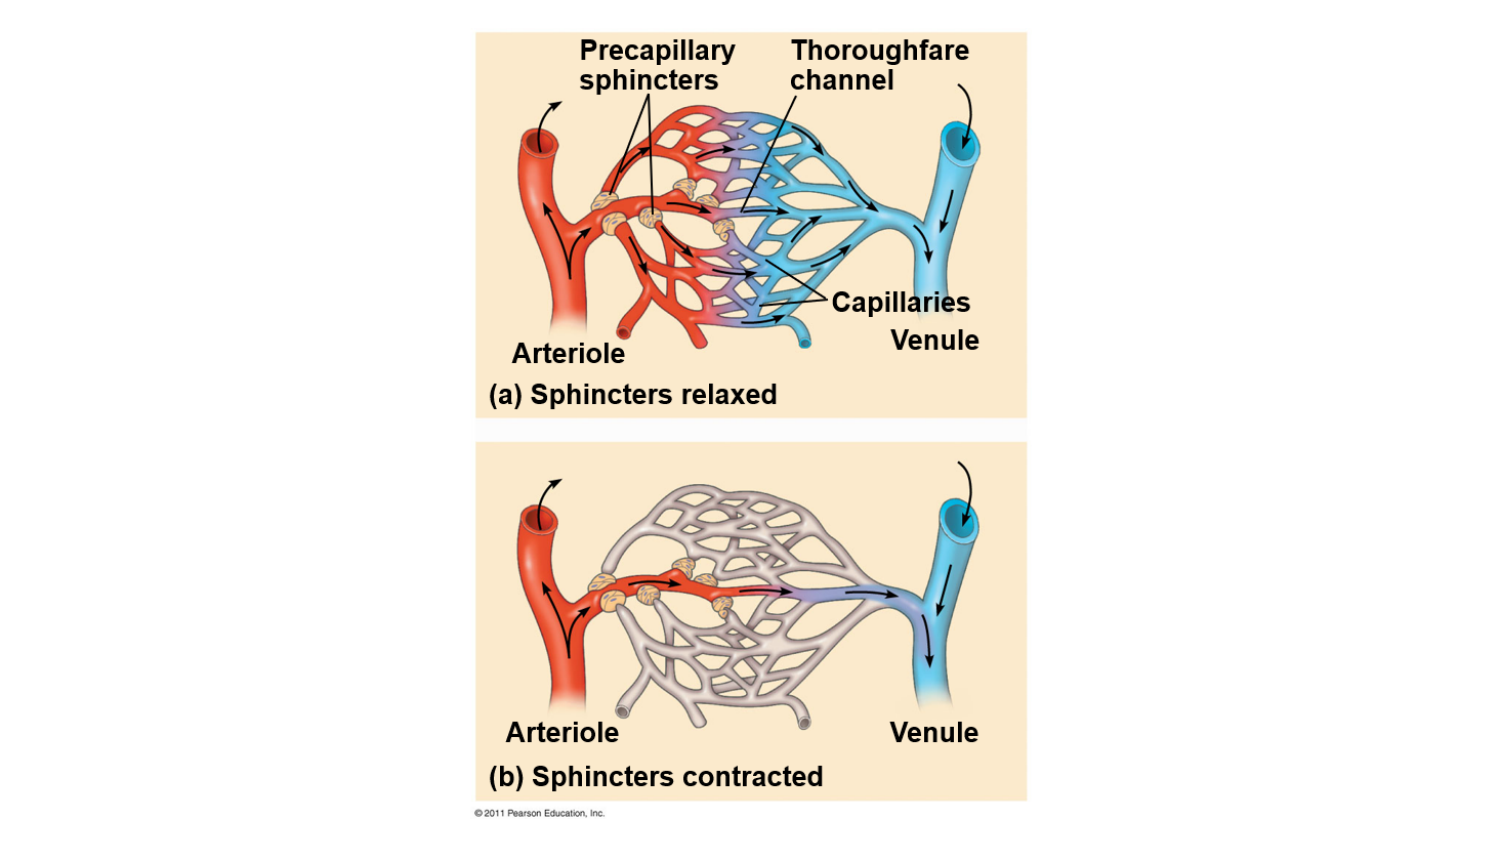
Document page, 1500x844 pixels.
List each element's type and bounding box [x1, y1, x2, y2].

picture [457, 24, 1043, 819]
